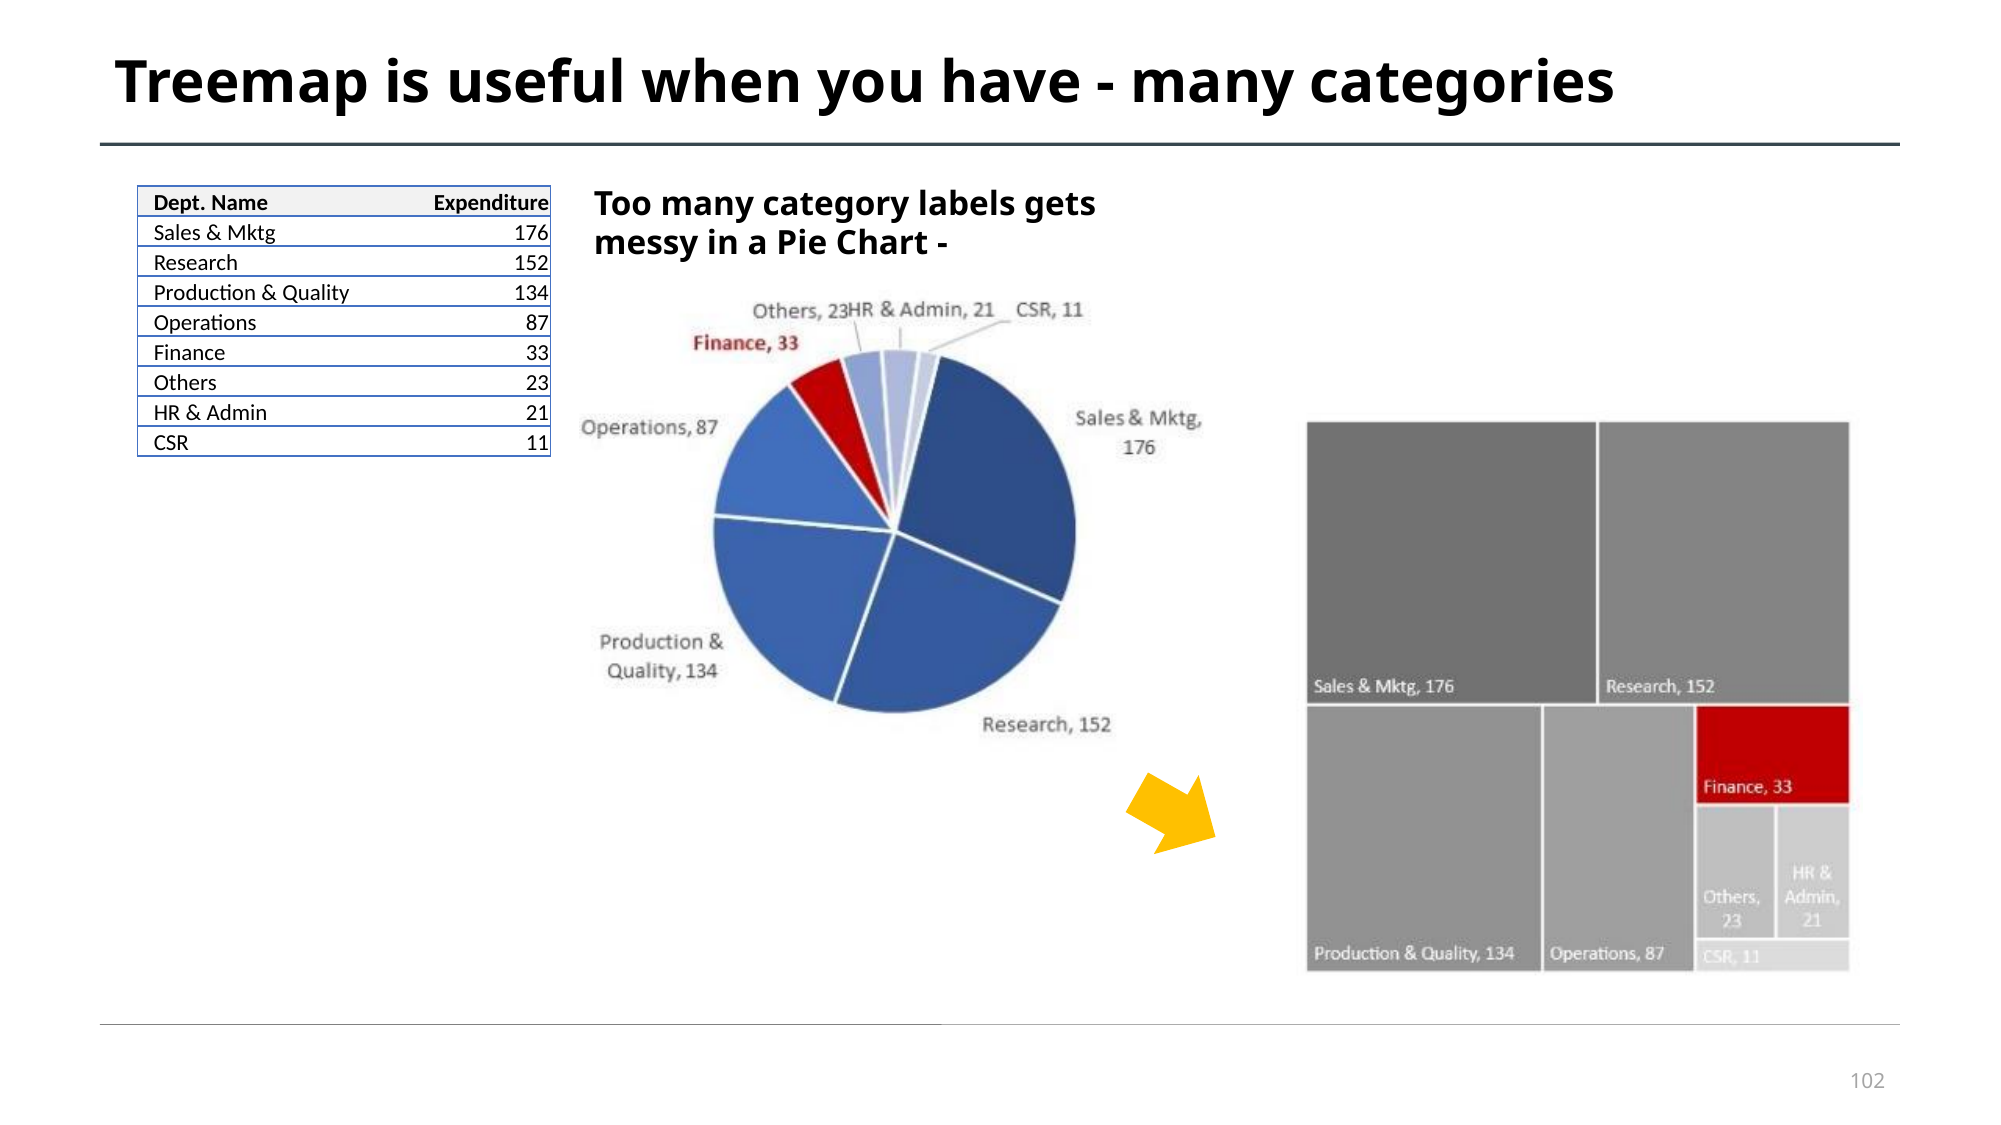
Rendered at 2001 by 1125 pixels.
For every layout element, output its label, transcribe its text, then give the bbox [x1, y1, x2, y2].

table_cell Sales & Mktg [138, 217, 409, 245]
text_box Too many category labels gets messy in a Pie Chart - [579, 174, 1157, 269]
table_cell Research [138, 247, 409, 275]
table_cell Production & Quality [138, 277, 409, 305]
table_header Expenditure [409, 187, 550, 215]
table_cell 11 [409, 427, 550, 455]
table_cell CSR [138, 427, 409, 455]
table_cell 21 [409, 397, 550, 425]
table_cell 176 [409, 217, 550, 245]
table_cell HR & Admin [138, 397, 409, 425]
table_cell Operations [138, 307, 409, 335]
table_cell 134 [409, 277, 550, 305]
table_cell 23 [409, 367, 550, 395]
slide_number 102 [1450, 1061, 1900, 1103]
table_cell 152 [409, 247, 550, 275]
table_cell 87 [409, 307, 550, 335]
table_header Dept. Name [138, 187, 409, 215]
table_cell Finance [138, 337, 409, 365]
table_cell 33 [409, 337, 550, 365]
table_cell Others [138, 367, 409, 395]
title Treemap is useful when you have - many categories [99, 33, 1900, 135]
text_box [1124, 773, 1217, 856]
picture [579, 289, 1210, 773]
picture [1295, 410, 1863, 985]
